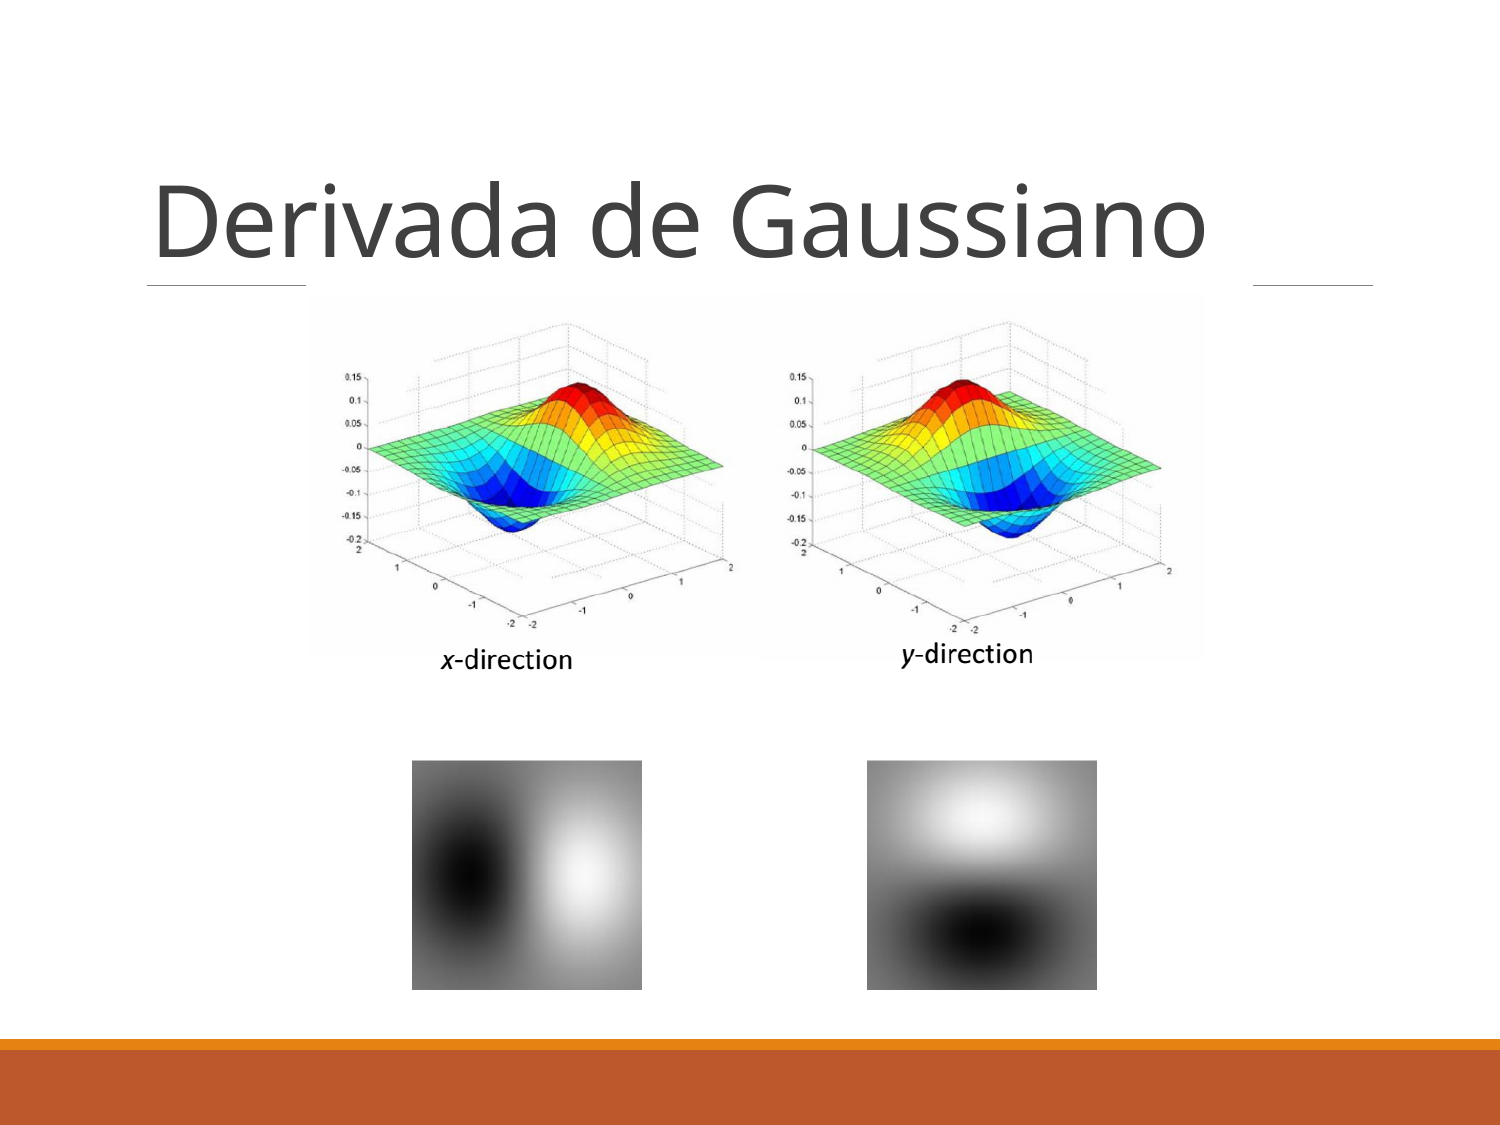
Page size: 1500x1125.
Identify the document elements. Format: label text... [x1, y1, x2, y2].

picture [306, 284, 1254, 1009]
title Derivada de Gaussiano [135, 47, 1373, 285]
